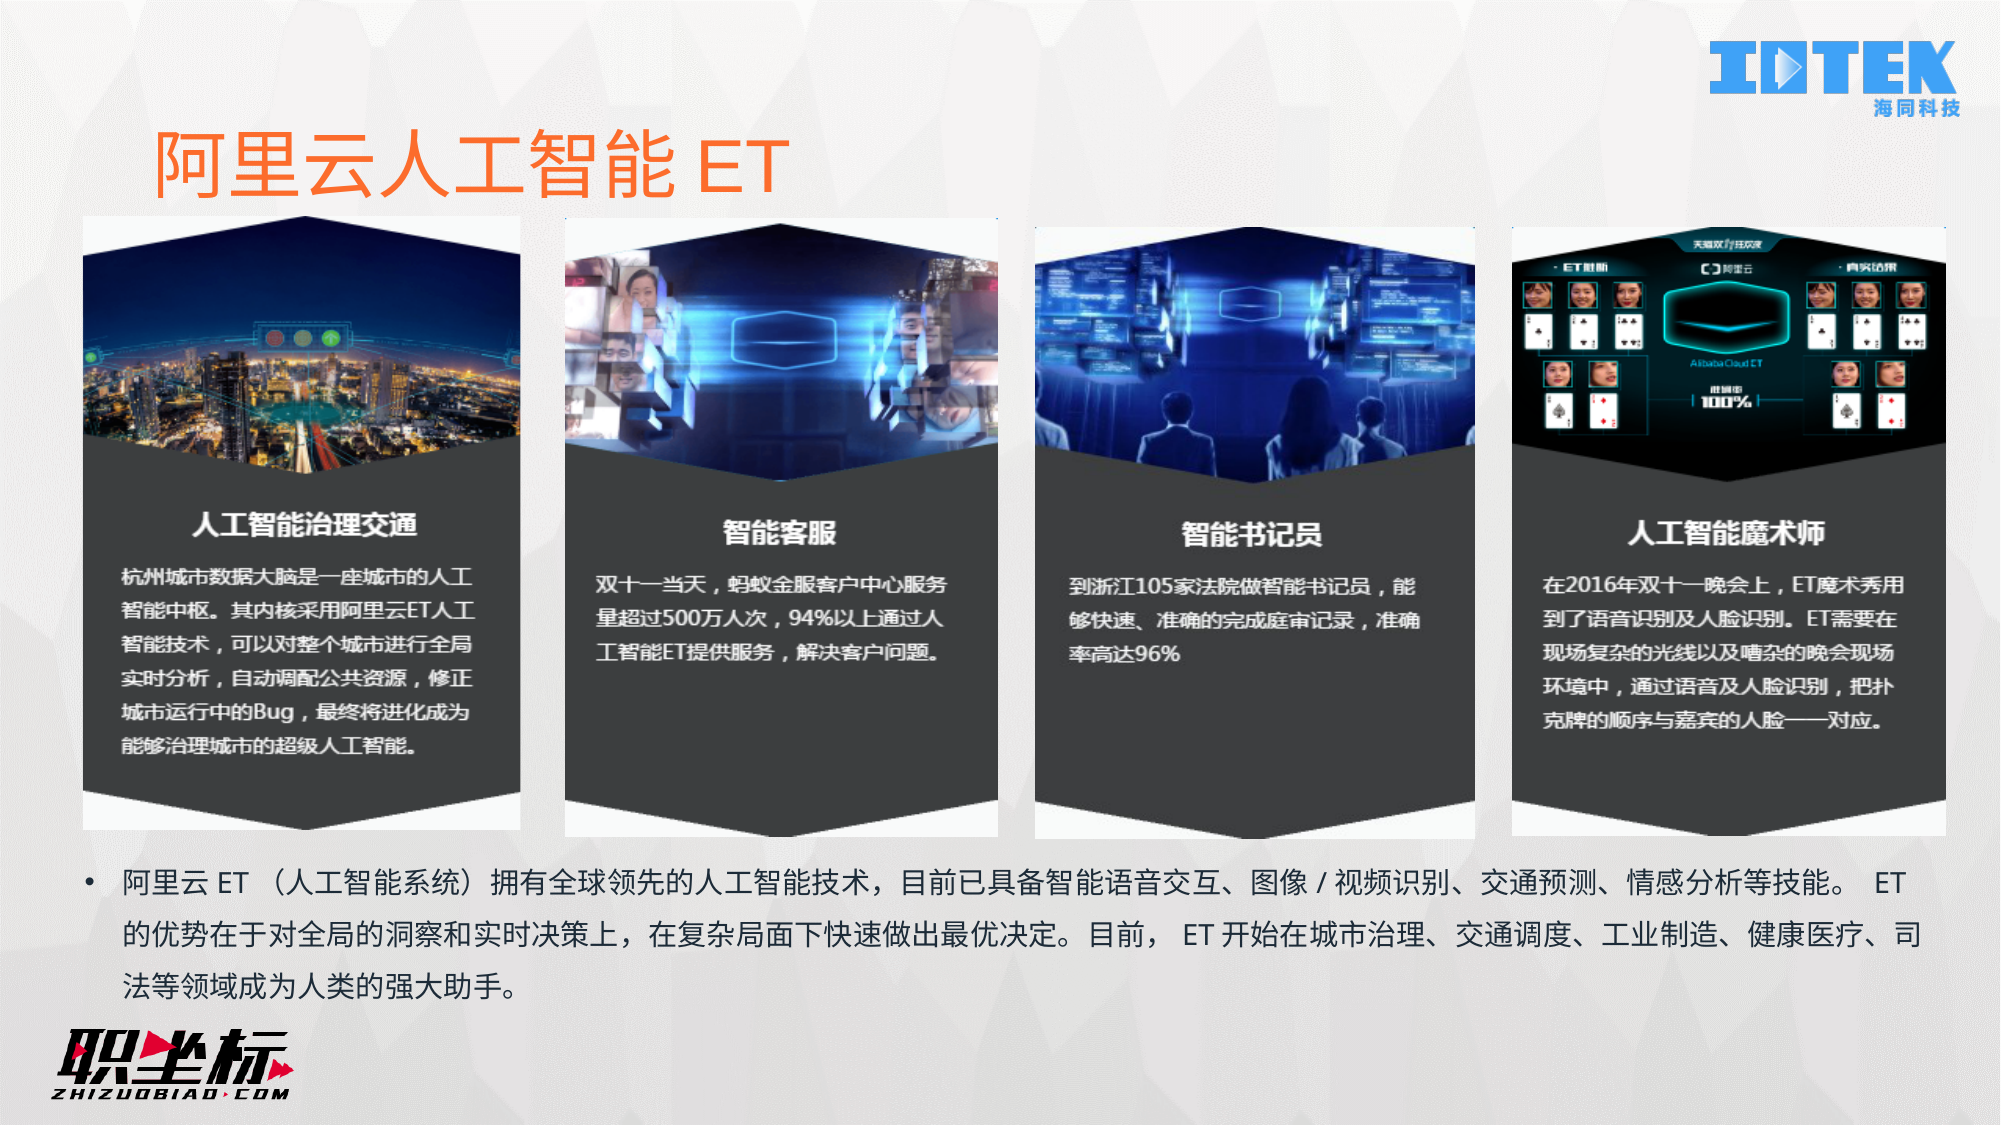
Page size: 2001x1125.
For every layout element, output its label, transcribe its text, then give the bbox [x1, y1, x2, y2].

text_box 阿里云人工智能ET [137, 59, 1863, 277]
text_box 阿里云ET（人工智能系统）拥有全球领先的人工智能技术，目前已具备智能语音交互、图像/视频识别、交通预测、情感分析等技能。 ET的优势在于对全局的洞察和实时决策上，在复杂局面下快速做出最优决定。目前，ET开始在城市治理、交通调度、工业制造、健康医疗、司法等领域成为人类的强大助手。 [69, 838, 1946, 1000]
picture [0, 0, 2001, 1125]
